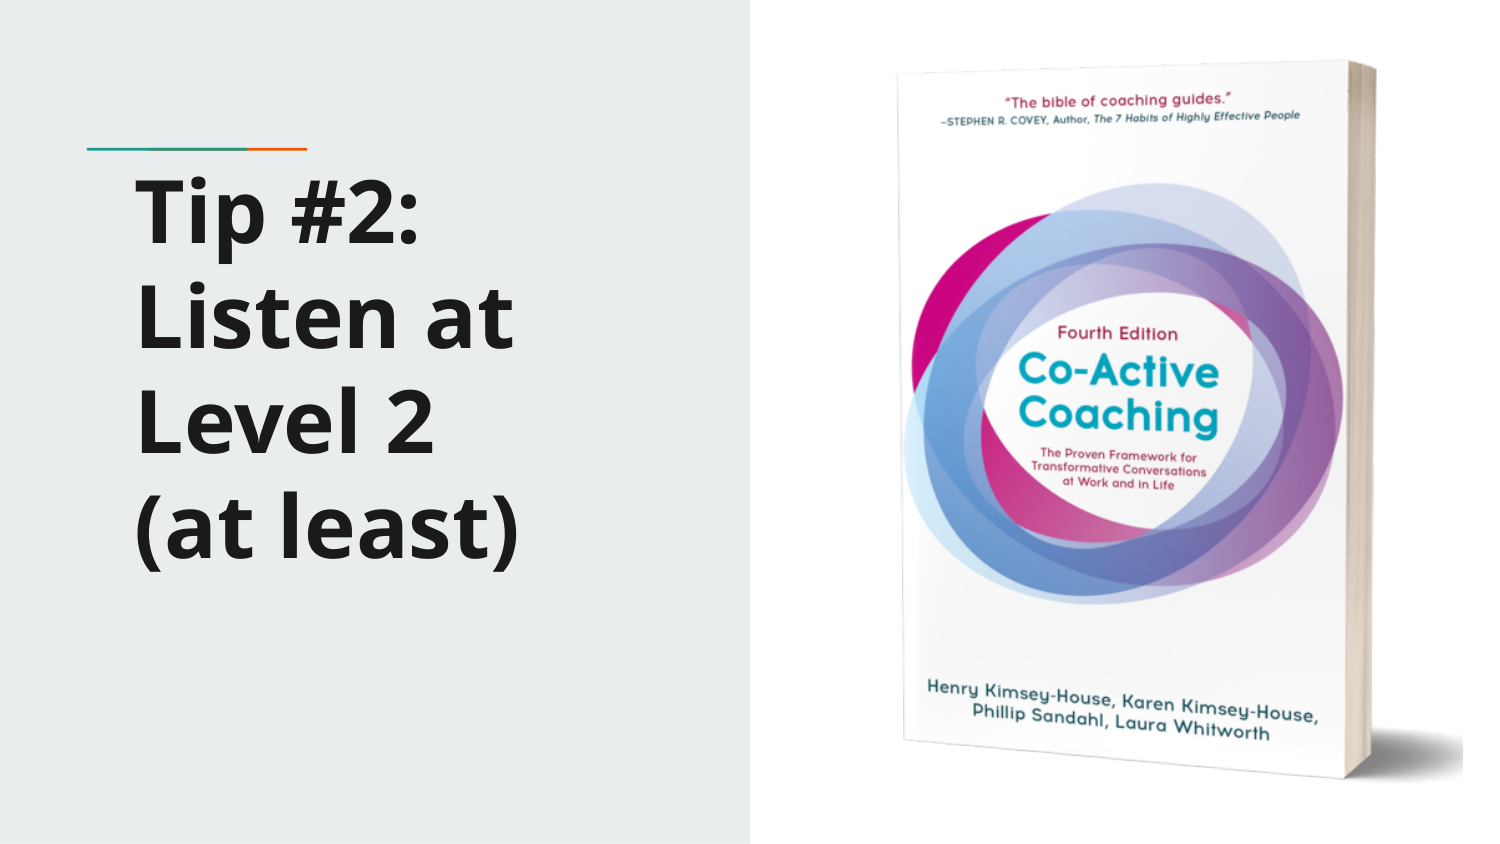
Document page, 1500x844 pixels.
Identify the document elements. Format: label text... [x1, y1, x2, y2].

title Tip #2: Listen at Level 2 (at least) [119, 141, 681, 419]
picture [839, 0, 1463, 844]
